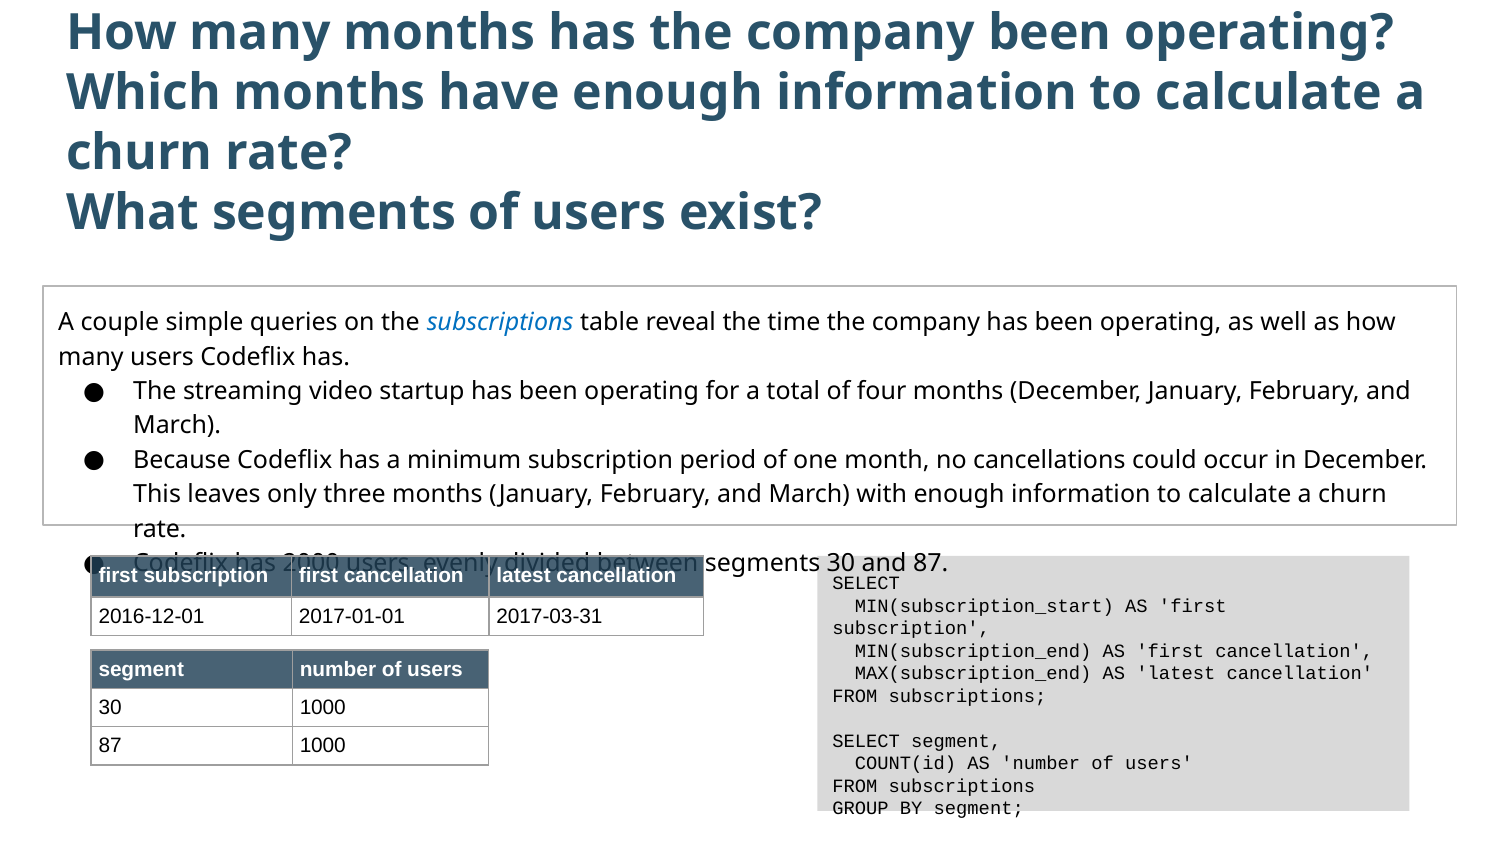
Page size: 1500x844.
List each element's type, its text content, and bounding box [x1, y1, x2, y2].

text_box How many months has the company been operating? Which months have enough information to calculate a churn rate? What segments of users exist? [51, 47, 1449, 254]
text_box SELECT MIN(subscription_start) AS 'first subscription', MIN(subscription_end) AS 'first cancellation', MAX(subscription_end) AS 'latest cancellation' FROM subscriptions; SELECT segment, COUNT(id) AS 'number of users' FROM subscriptions GROUP BY segment; [817, 555, 1410, 811]
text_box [90, 555, 705, 771]
text_box A couple simple queries on the subscriptions table reveal the time the company has been operating, as well as how many users Codeflix has. The streaming video startup has been operating for a total of four months (December, January, February, and March). Because Codeflix has a minimum subscription period of one month, no cancellations could occur in December. This leaves only three months (January, February, and March) with enough information to calculate a churn rate. Codeflix has 2000 users, evenly divided between segments 30 and 87. [43, 286, 1457, 525]
